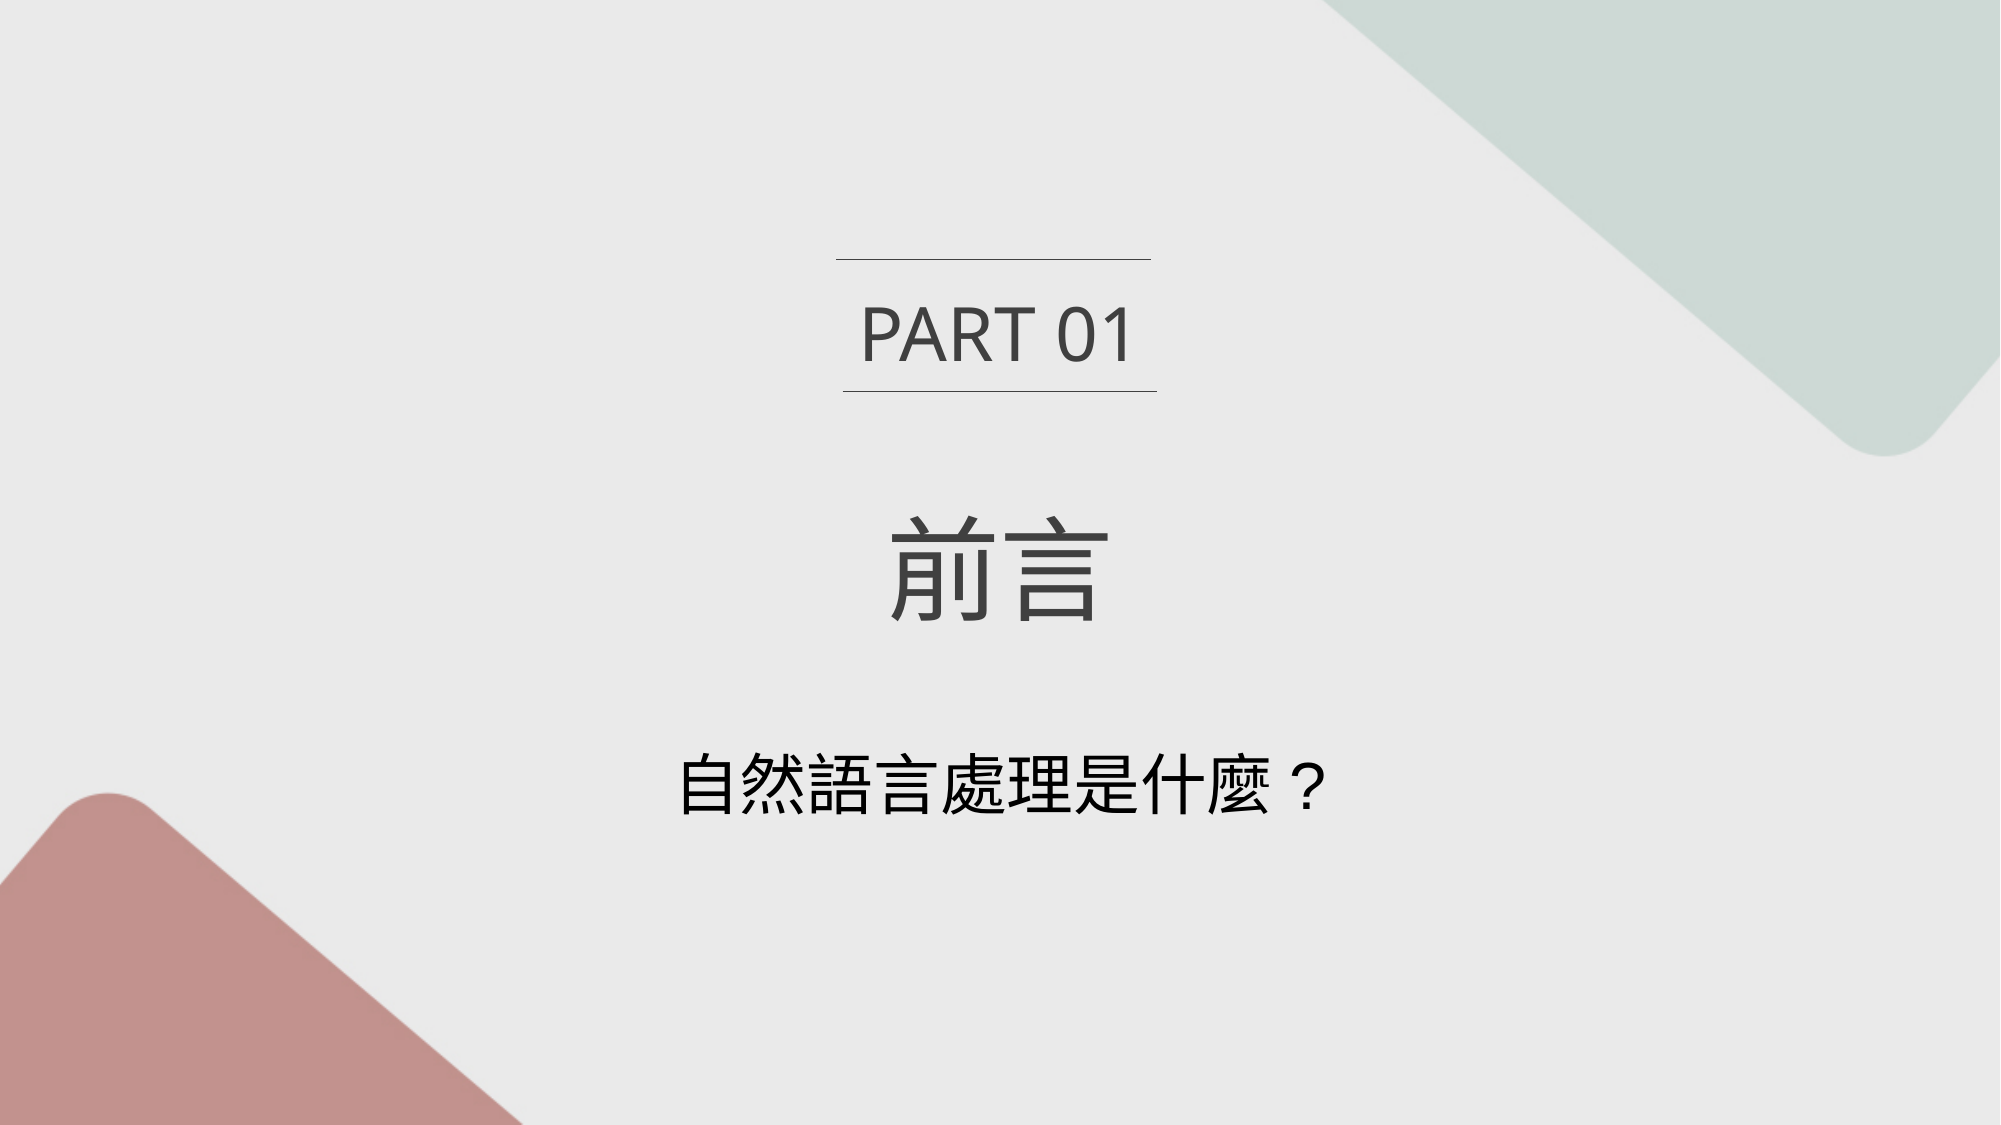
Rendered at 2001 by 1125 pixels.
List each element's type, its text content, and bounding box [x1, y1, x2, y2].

text_box 前言 [442, 472, 1558, 653]
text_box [836, 259, 1164, 434]
text_box 自然語言處理是什麼? [500, 735, 1500, 830]
picture [0, 0, 2001, 1125]
